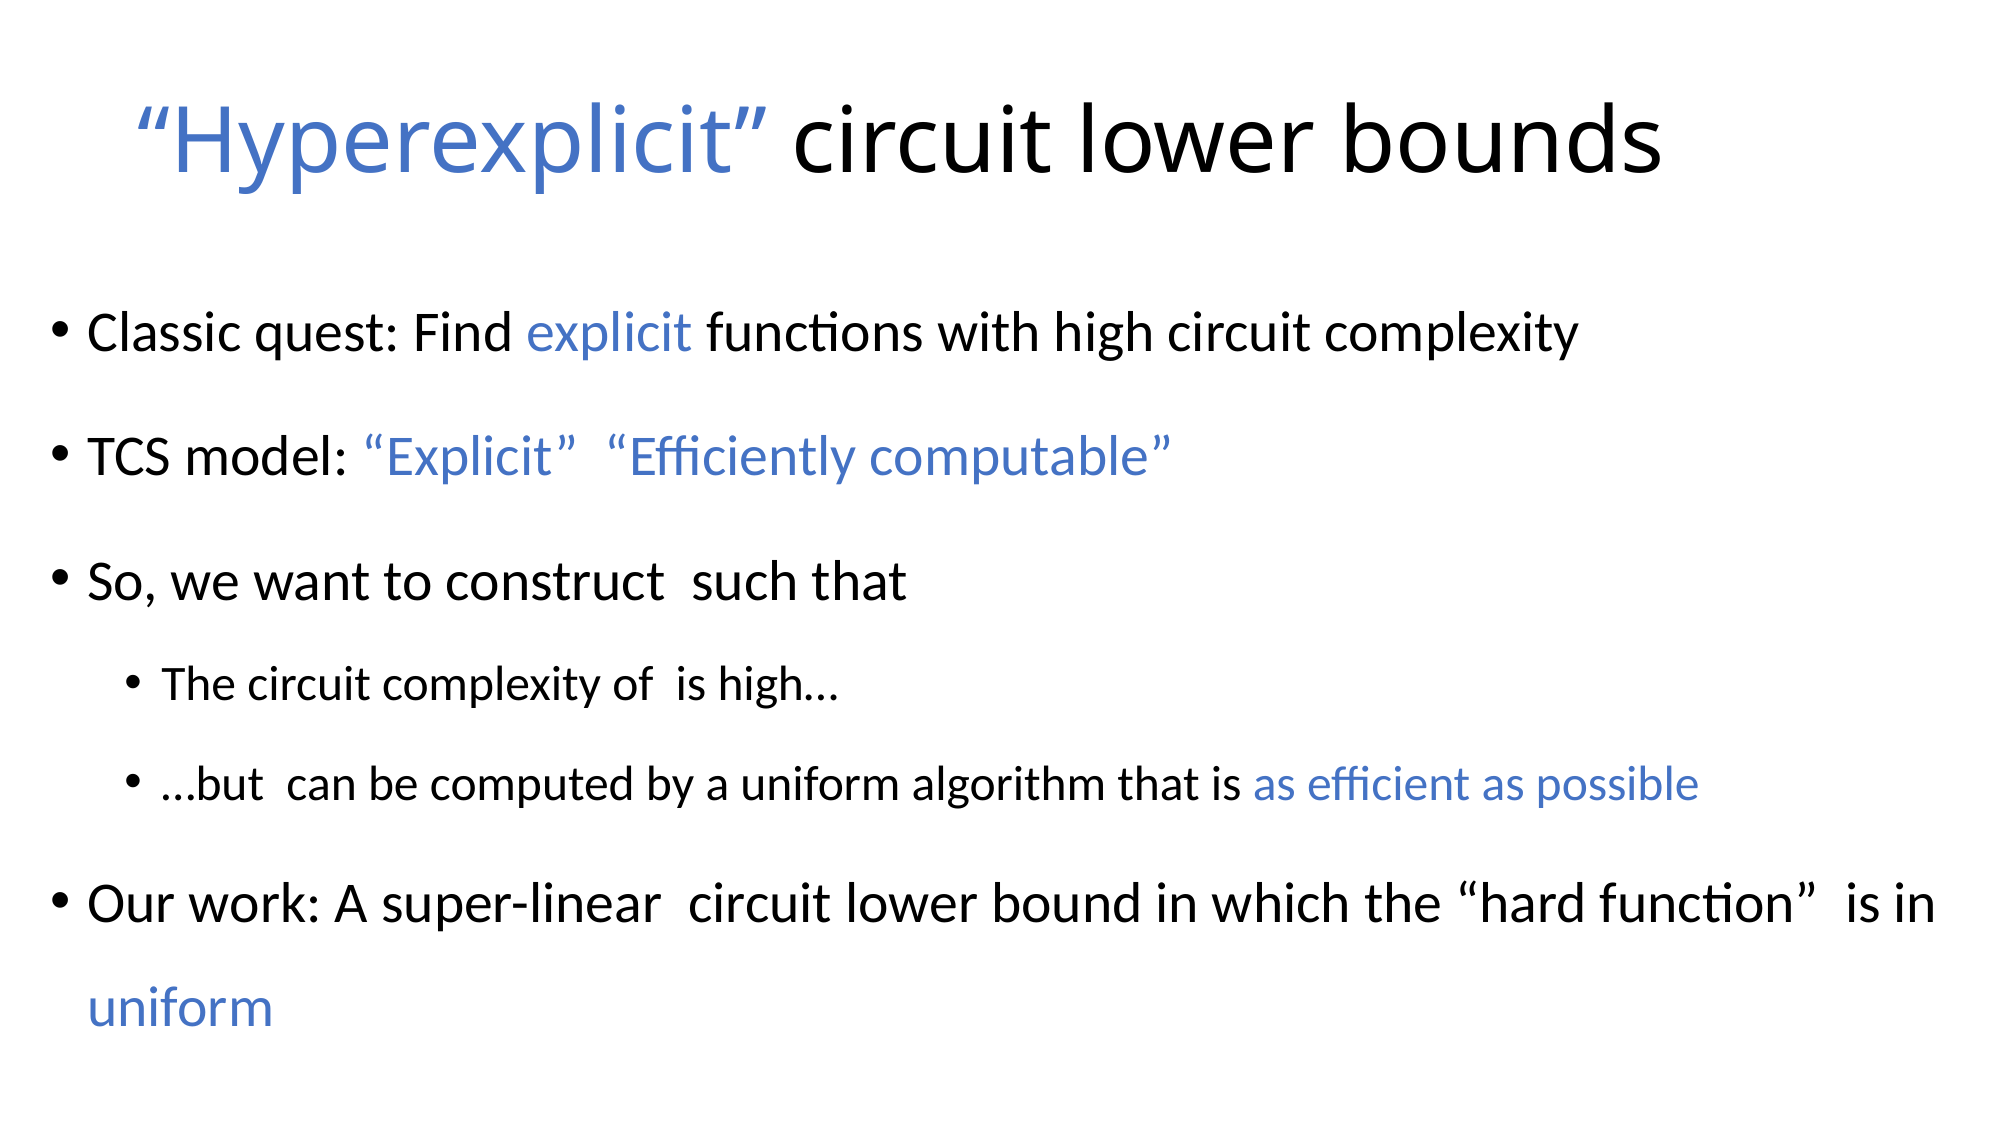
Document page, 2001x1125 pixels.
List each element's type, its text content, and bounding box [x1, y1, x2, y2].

title “Hyperexplicit” circuit lower bounds [122, 34, 1848, 252]
